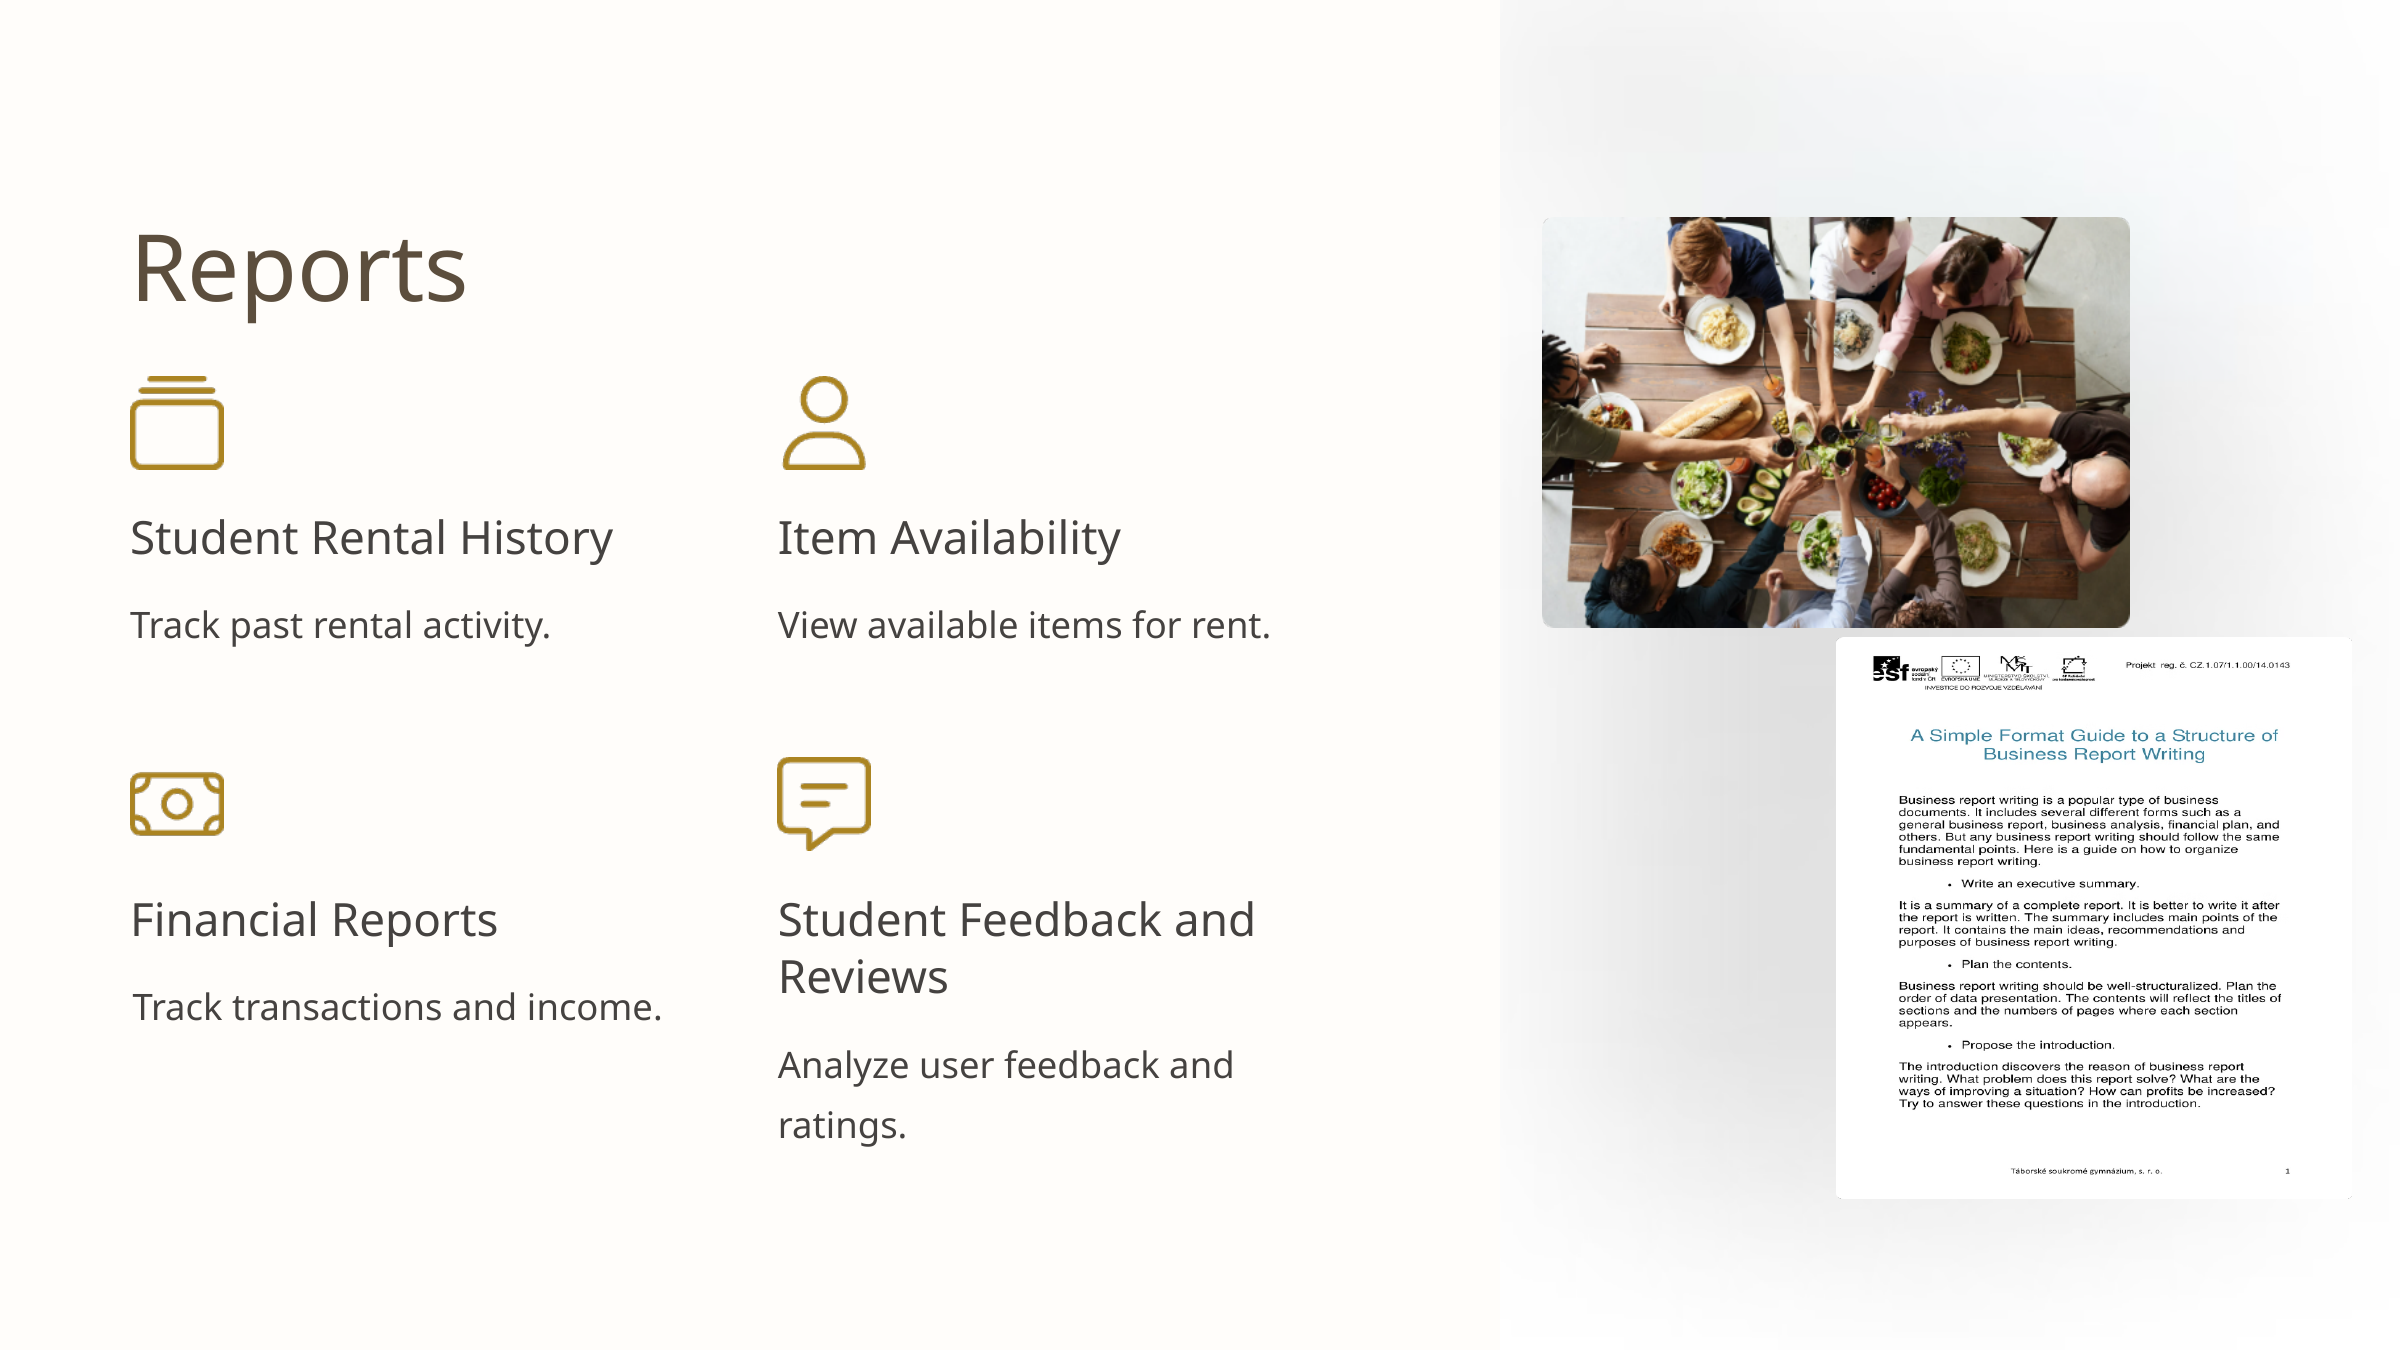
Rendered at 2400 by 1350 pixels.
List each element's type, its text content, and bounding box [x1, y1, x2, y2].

text_box Track transactions and income. [132, 968, 725, 1029]
text_box Student Rental History [130, 506, 677, 565]
picture [130, 376, 224, 470]
picture [777, 376, 871, 470]
picture [777, 757, 871, 852]
text_box Student Feedback and Reviews [777, 888, 1370, 1005]
text_box View available items for rent. [777, 586, 1370, 647]
text_box Financial Reports [130, 888, 596, 947]
text_box Item Availability [777, 506, 1243, 565]
text_box Track past rental activity. [130, 586, 722, 647]
picture [1499, 0, 2400, 1350]
text_box Analyze user feedback and ratings. [777, 1026, 1370, 1146]
picture [130, 757, 224, 852]
text_box Reports [130, 204, 1061, 321]
